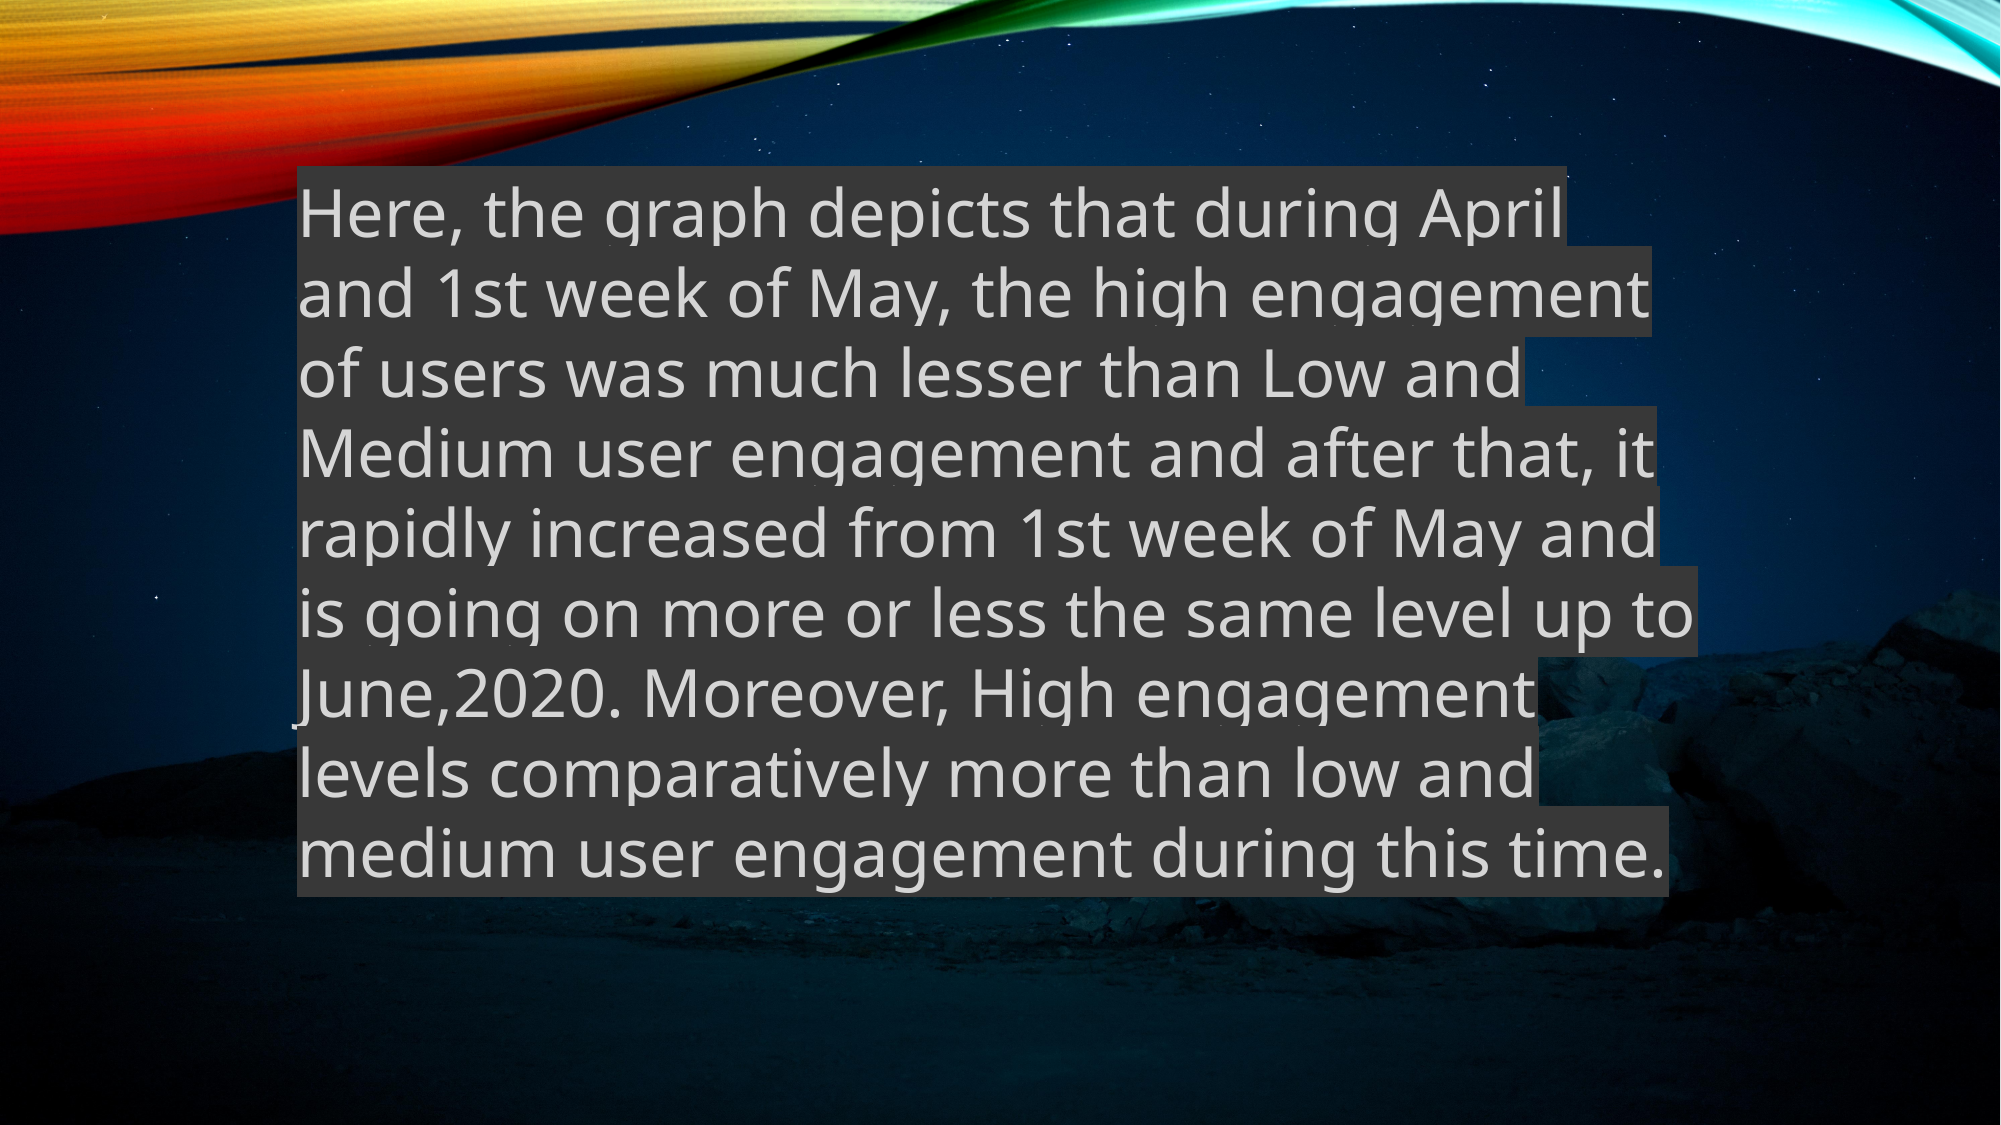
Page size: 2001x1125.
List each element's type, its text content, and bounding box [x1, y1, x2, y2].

text_box Here, the graph depicts that during April and 1st week of May, the high engagement of users was much lesser than Low and Medium user engagement and after that, it rapidly increased from 1st week of May and is going on more or less the same level up to June,2020. Moreover, High engagement levels comparatively more than low and medium user engagement during this time. [282, 163, 1718, 898]
picture [0, 0, 2001, 1125]
